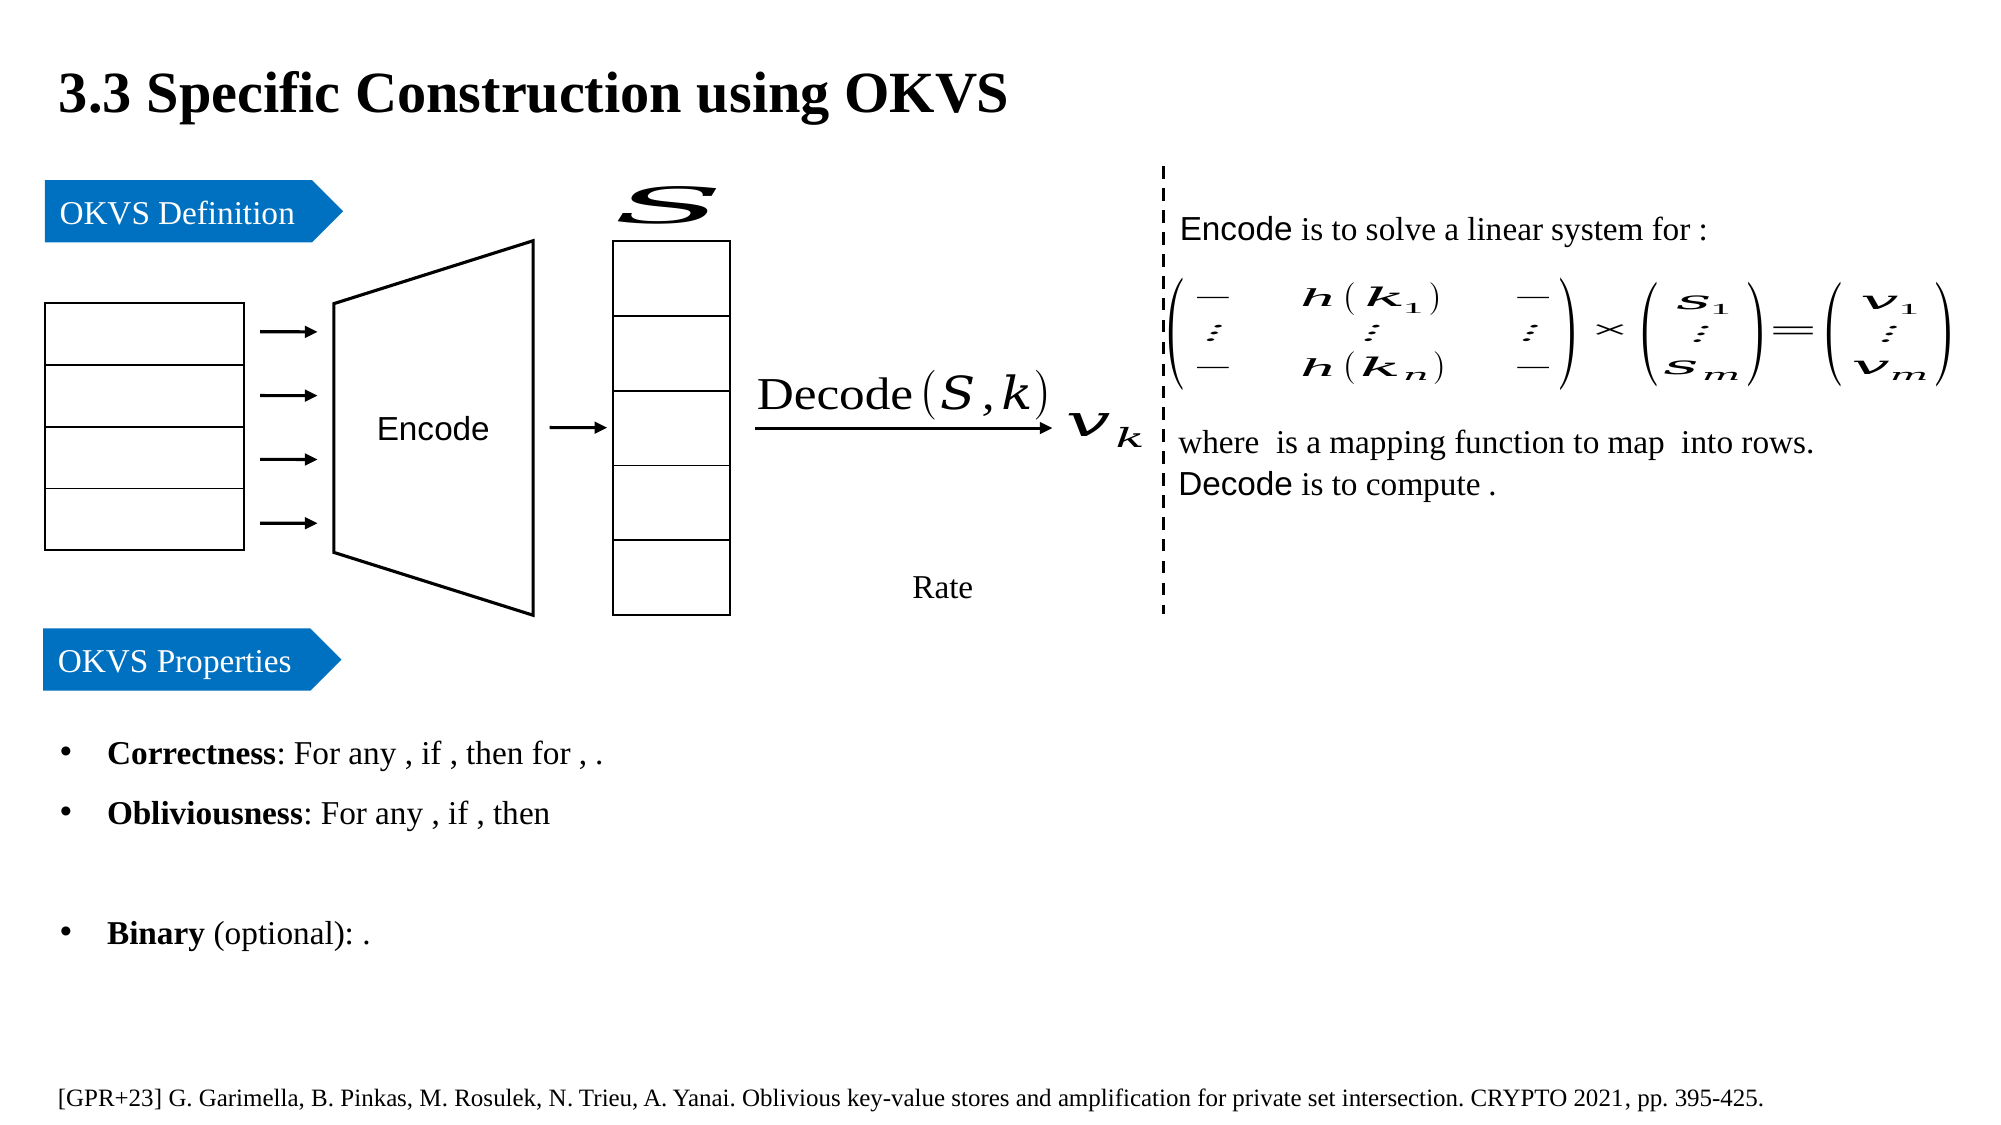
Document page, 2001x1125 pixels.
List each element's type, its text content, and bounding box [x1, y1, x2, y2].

text_box OKVS Definition [44, 179, 344, 244]
text_box 3.3 Specific Construction using OKVS [0, 0, 1646, 179]
text_box [GPR+23] G. Garimella, B. Pinkas, M. Rosulek, N. Trieu, A. Yanai. Oblivious key-value stores and amplification for private set intersection. CRYPTO 2021, pp. 395-425. [43, 1066, 1957, 1125]
text_box OKVS Properties [42, 627, 343, 692]
text_box [332, 239, 535, 617]
